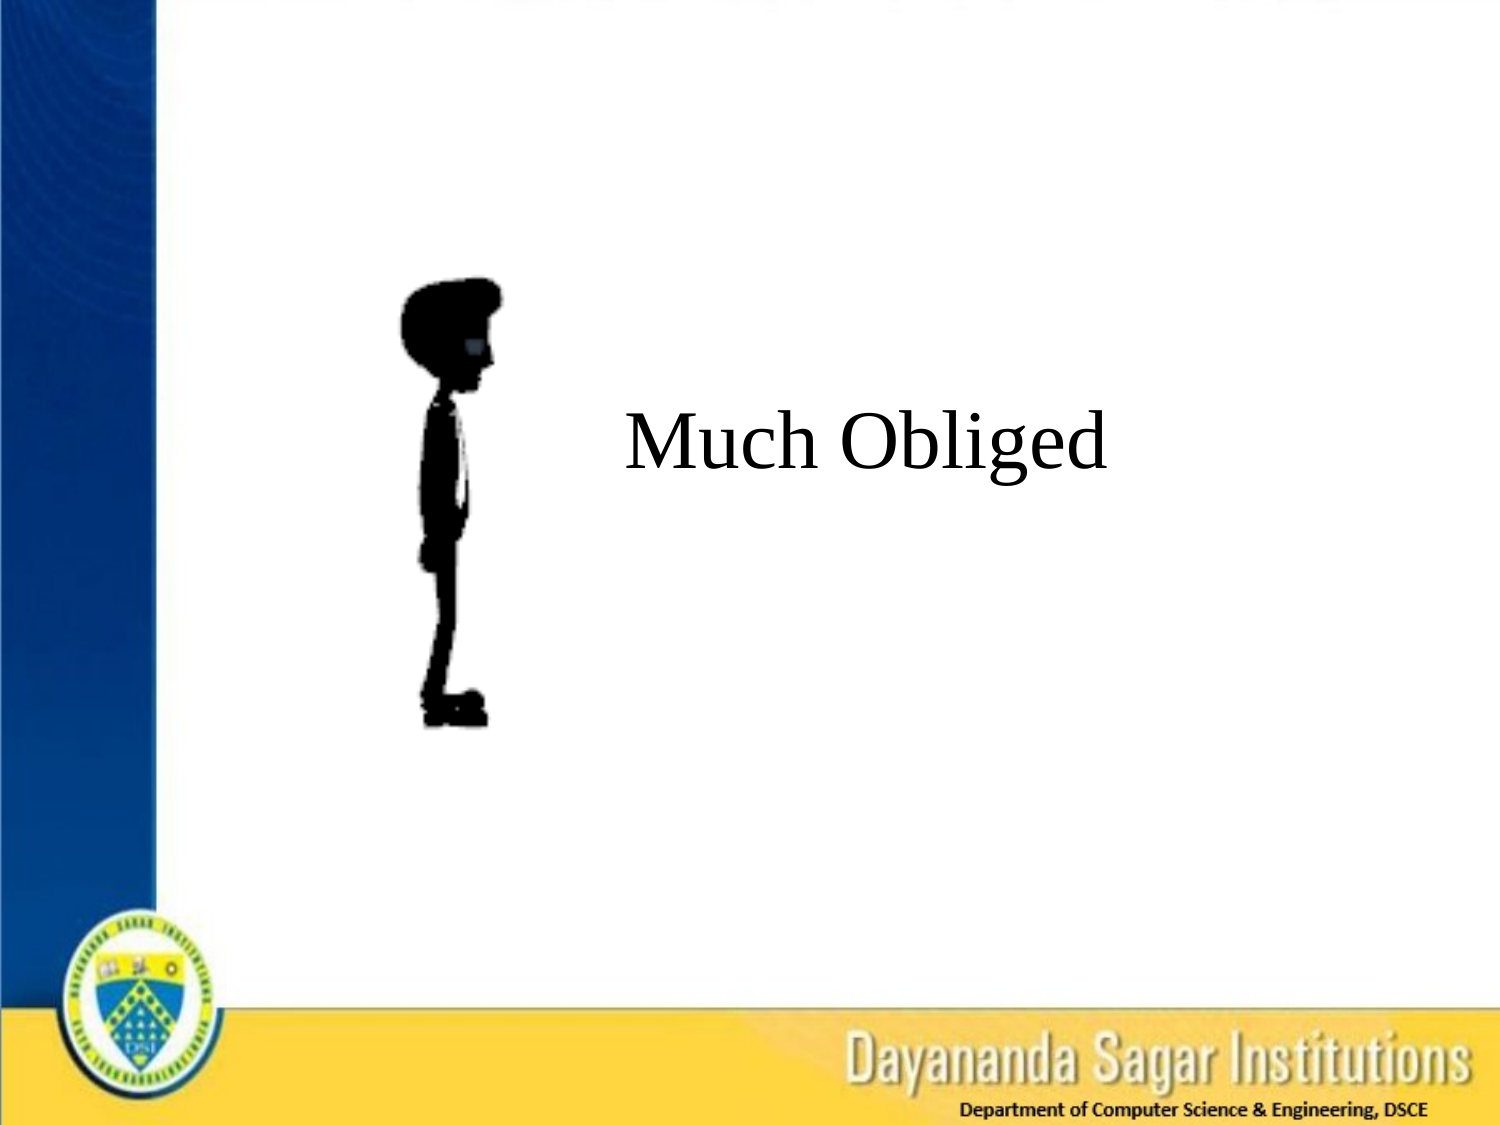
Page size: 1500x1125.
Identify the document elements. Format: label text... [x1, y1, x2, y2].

picture [0, 0, 1500, 1125]
text_box Much Obliged [617, 362, 1168, 493]
